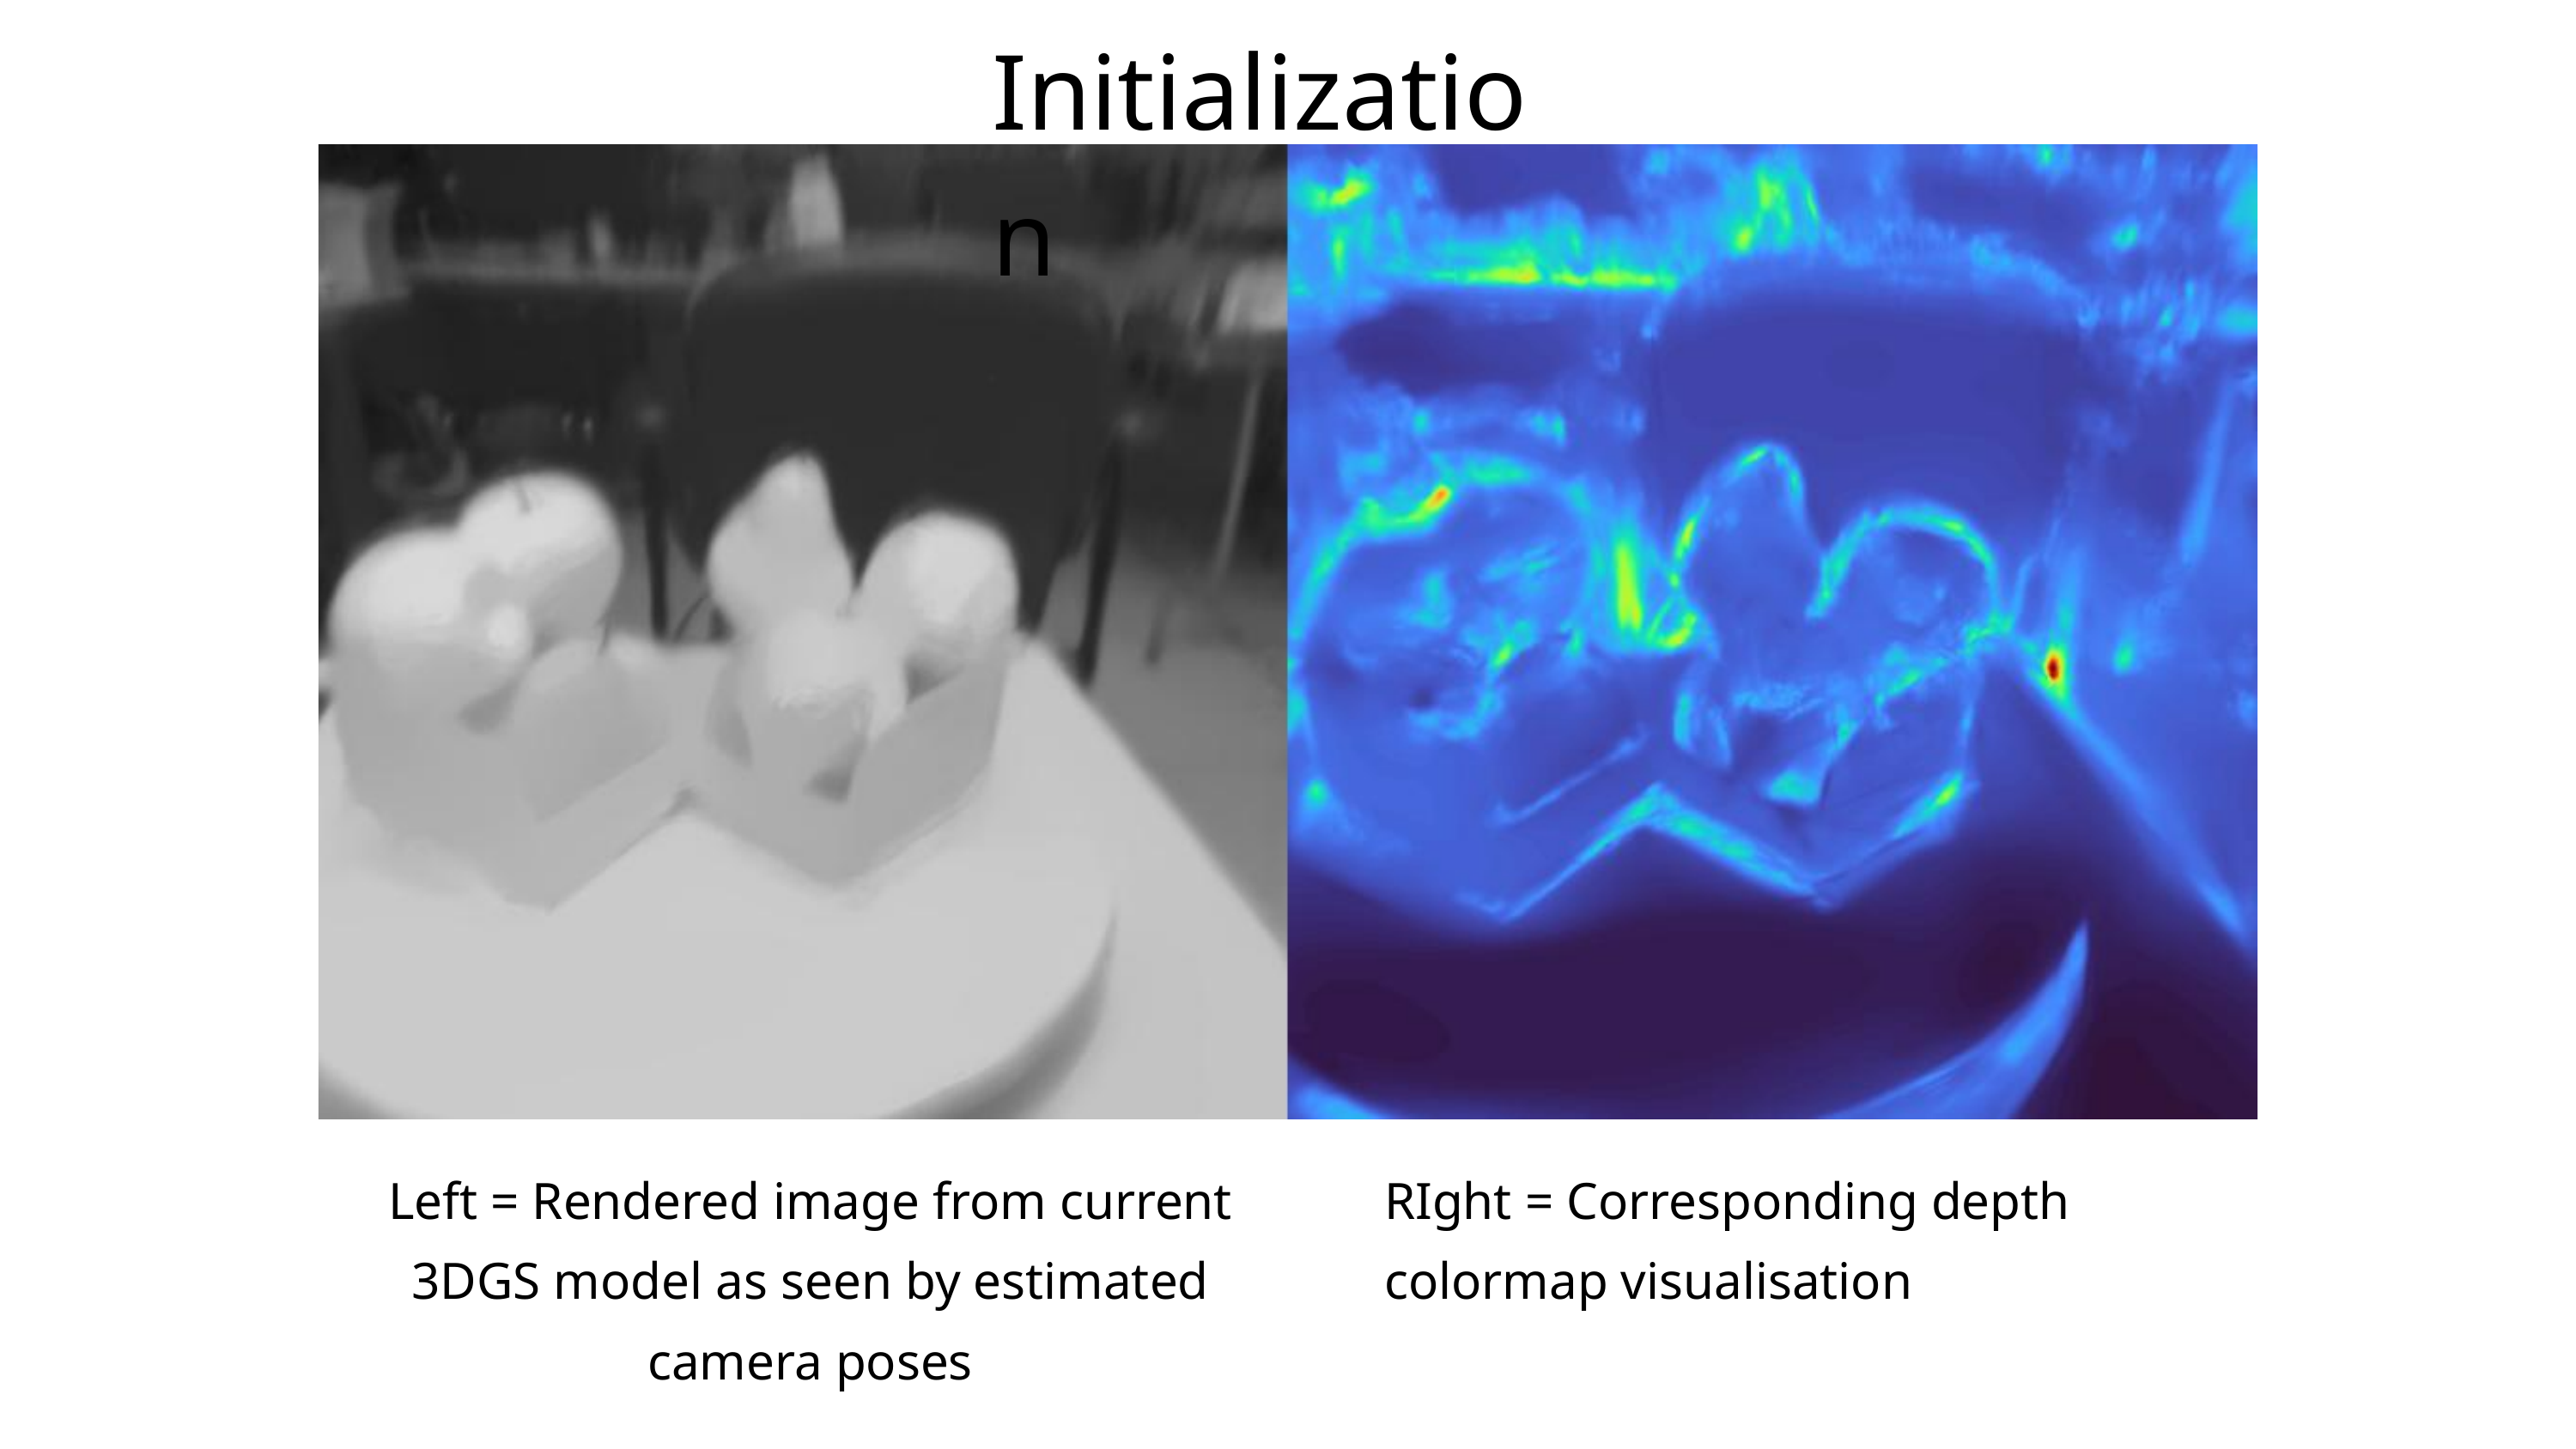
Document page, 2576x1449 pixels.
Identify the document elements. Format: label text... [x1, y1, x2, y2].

text_box [318, 144, 2258, 1119]
text_box Left = Rendered image from current 3DGS model as seen by estimated camera poses [332, 1149, 1288, 1390]
text_box RIght = Corresponding depth colormap visualisation [1384, 1149, 2287, 1310]
text_box Initialization [992, 5, 1584, 297]
